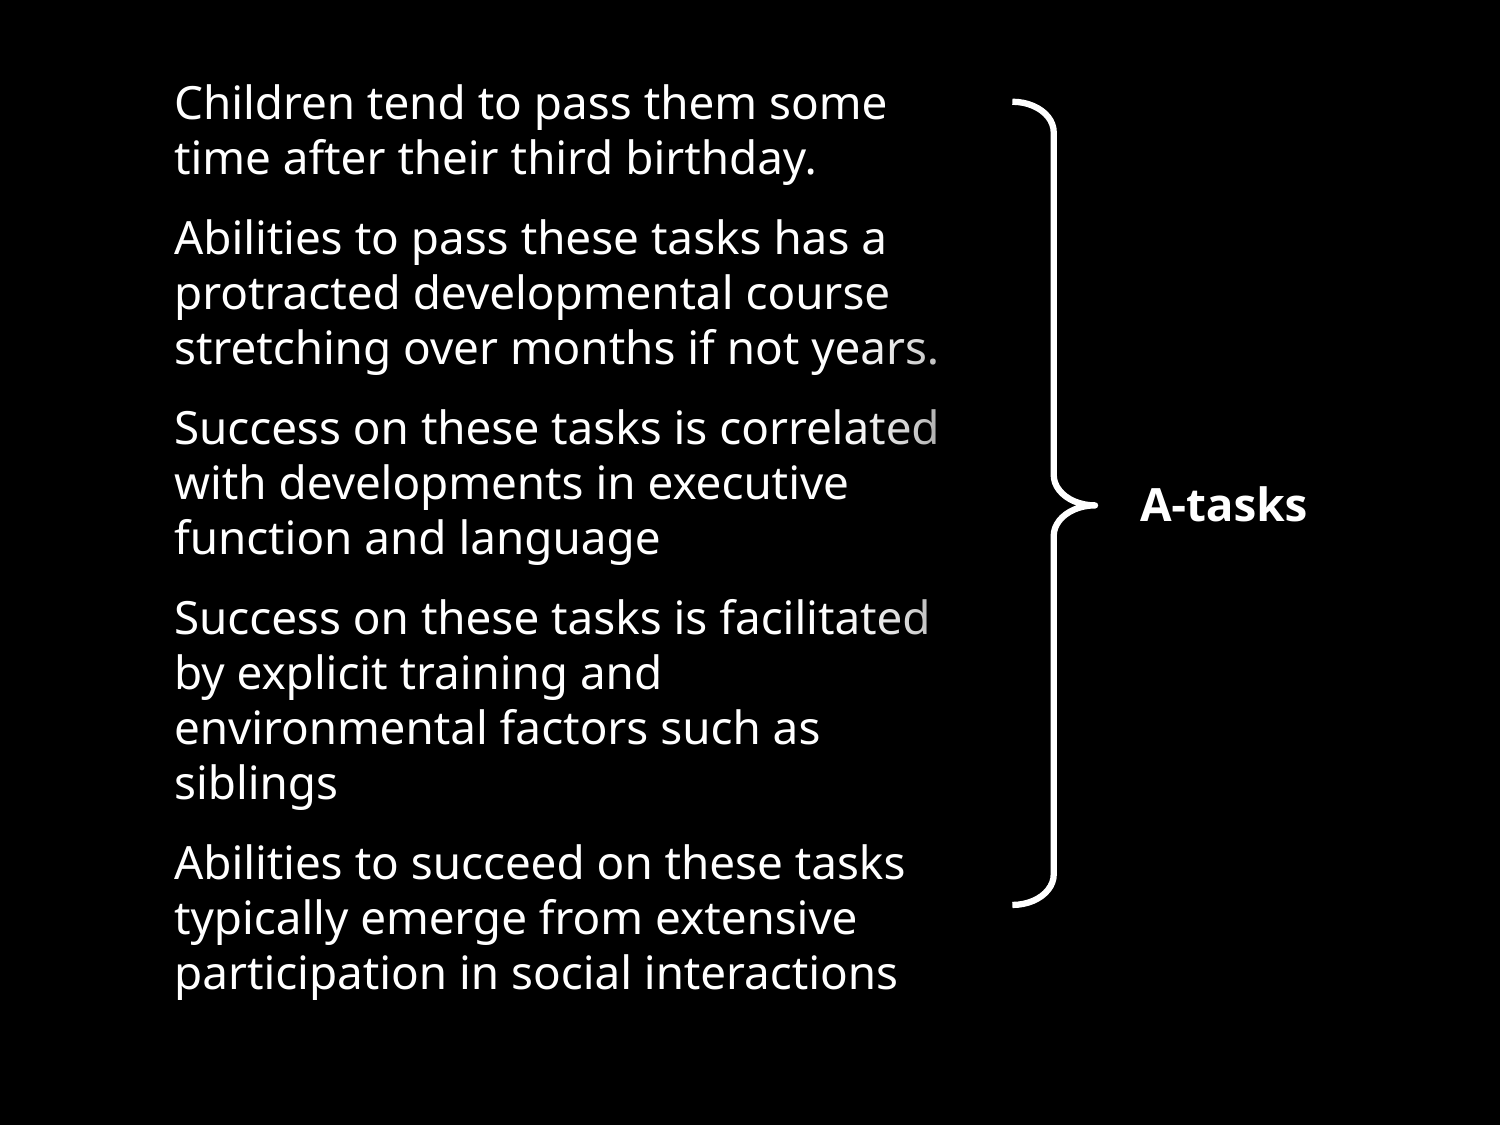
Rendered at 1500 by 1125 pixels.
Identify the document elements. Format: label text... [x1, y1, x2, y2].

text_box Children tend to pass them some time after their third birthday. Abilities to pass these tasks has a protracted developmental course stretching over months if not years. Success on these tasks is correlated with developments in executive function and language Success on these tasks is facilitated by explicit training and environmental factors such as siblings Abilities to succeed on these tasks typically emerge from extensive participation in social interactions [159, 66, 987, 1007]
text_box A-tasks [1125, 468, 1323, 538]
text_box [1012, 101, 1096, 905]
